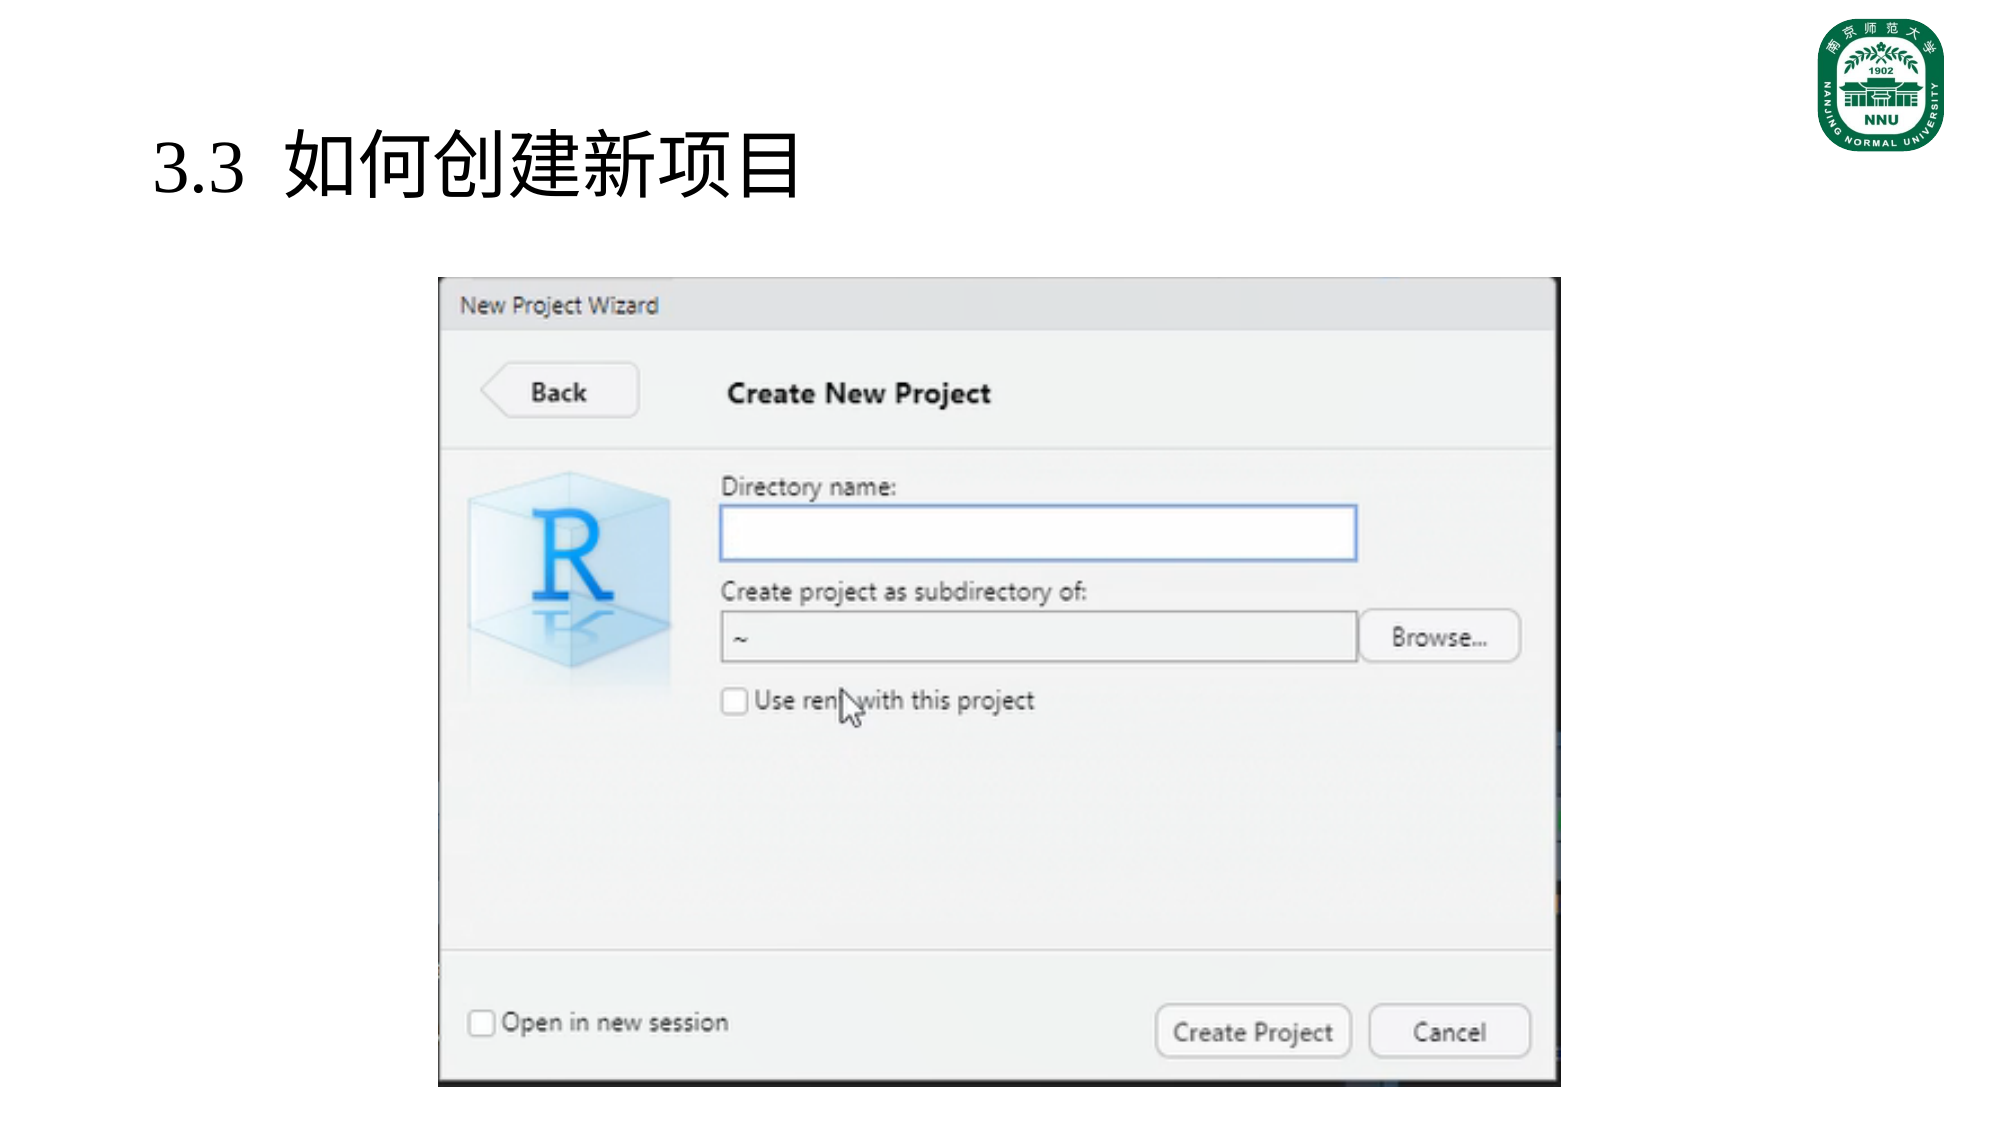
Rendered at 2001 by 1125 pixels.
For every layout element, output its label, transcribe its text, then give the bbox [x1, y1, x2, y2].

title 3.3 如何创建新项目 [137, 59, 1863, 278]
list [438, 277, 1561, 1087]
picture [1817, 18, 1944, 152]
